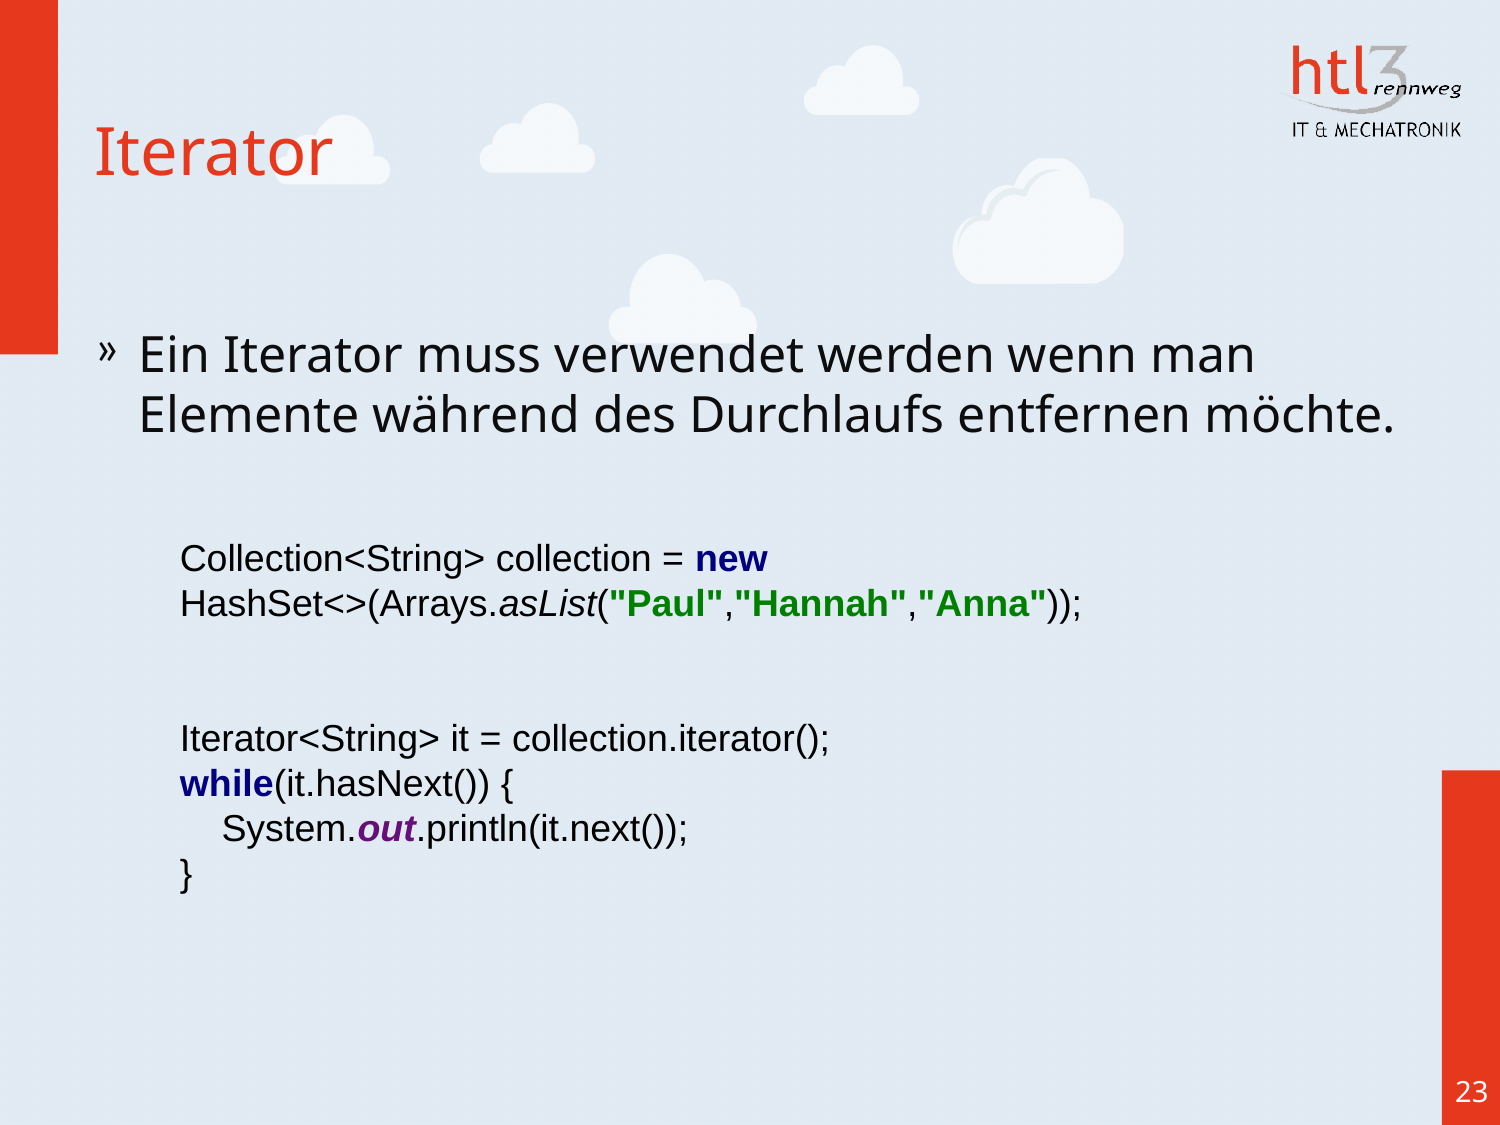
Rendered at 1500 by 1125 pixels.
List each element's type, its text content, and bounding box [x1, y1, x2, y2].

text_box Collection<String> collection = new HashSet<>(Arrays.asList("Paul","Hannah","Anna")); Iterator<String> it = collection.iterator(); while(it.hasNext()) { System.out.println(it.next()); } [165, 527, 1463, 902]
list Ein Iterator muss verwendet werden wenn man Elemente während des Durchlaufs entfernen möchte. [79, 314, 1459, 1034]
picture [0, 0, 1500, 1125]
title Iterator [79, 101, 1282, 197]
